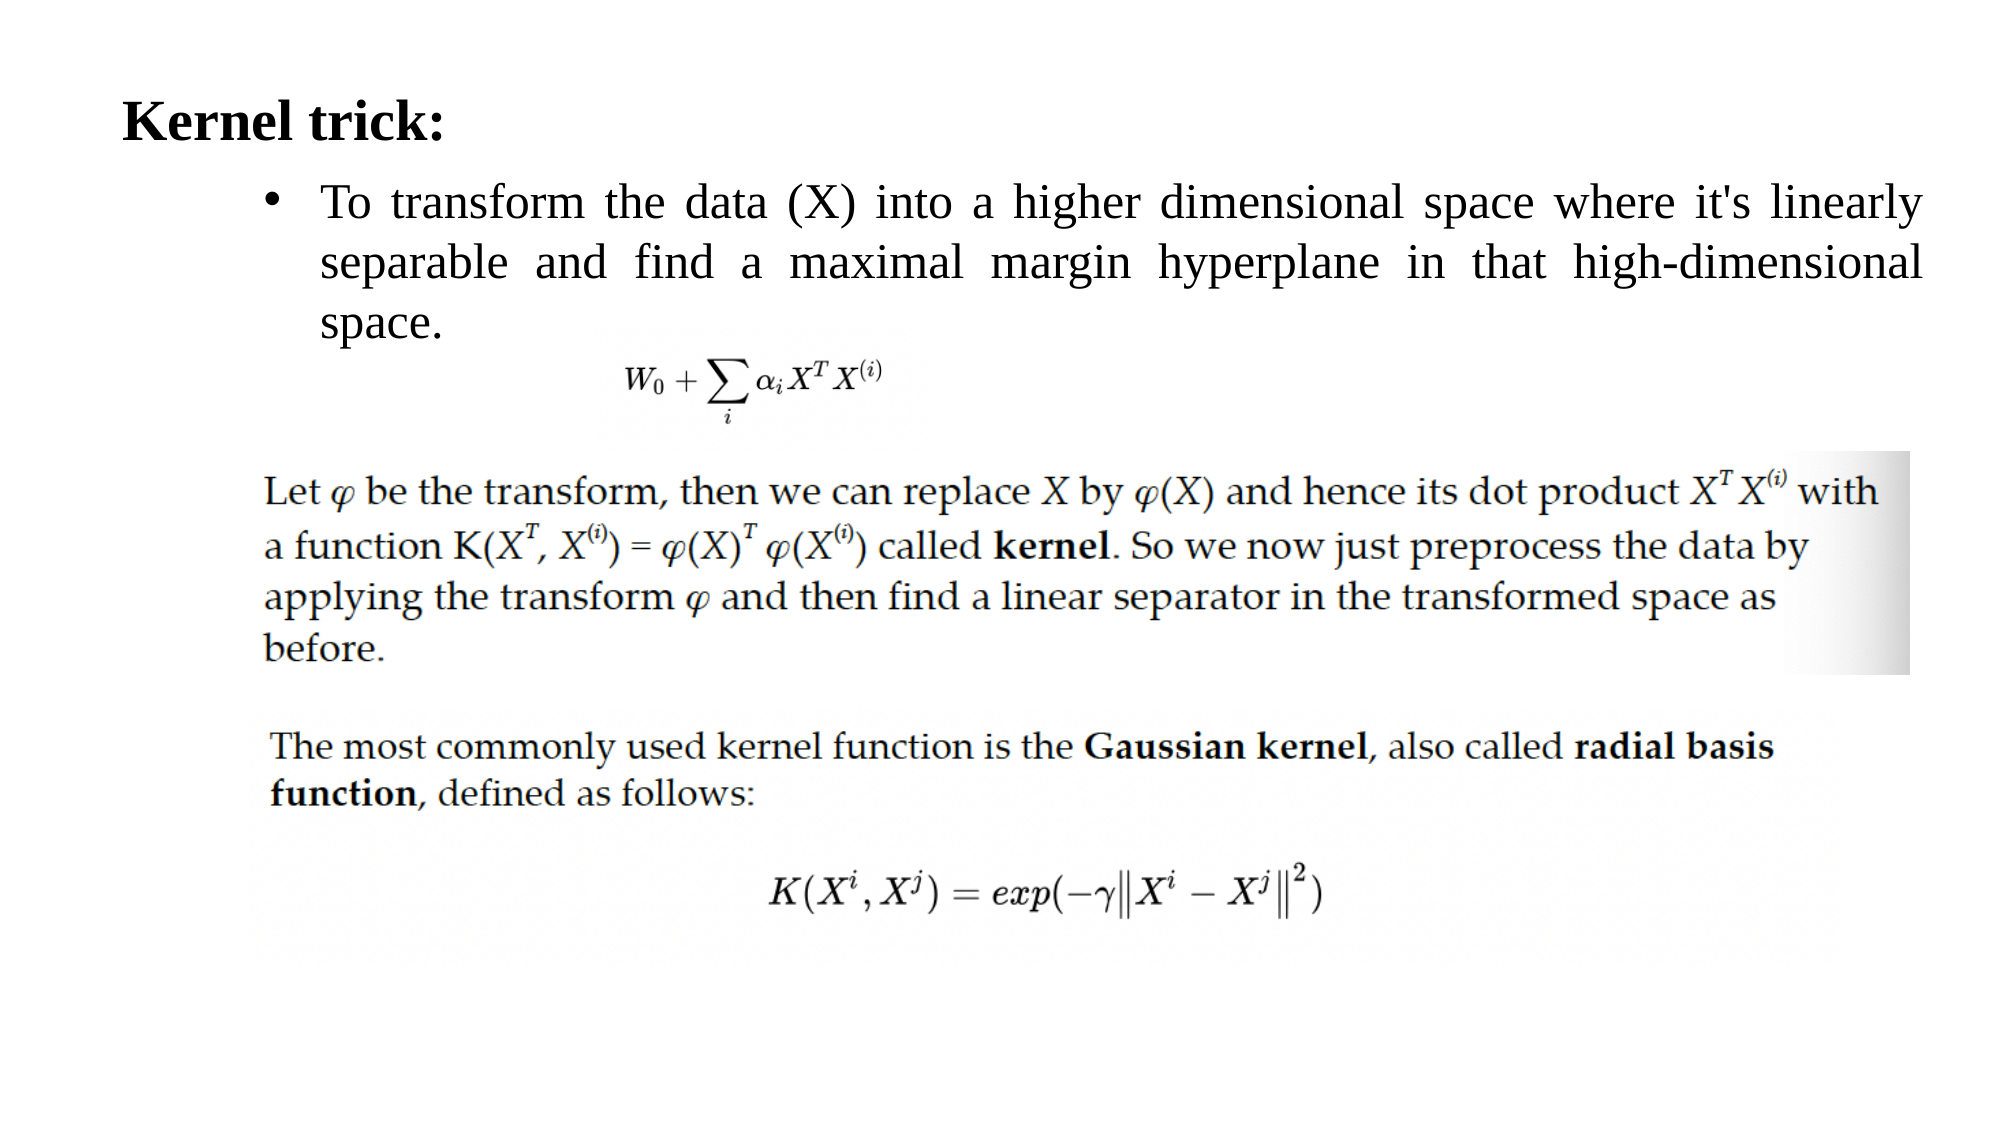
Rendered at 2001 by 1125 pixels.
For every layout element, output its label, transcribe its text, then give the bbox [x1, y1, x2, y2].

picture [248, 708, 1841, 966]
picture [244, 326, 1910, 675]
text_box Kernel trick: [107, 75, 463, 160]
text_box To transform the data (X) into a higher dimensional space where it's linearly separable and find a maximal margin hyperplane in that high-dimensional space. [248, 160, 1940, 416]
